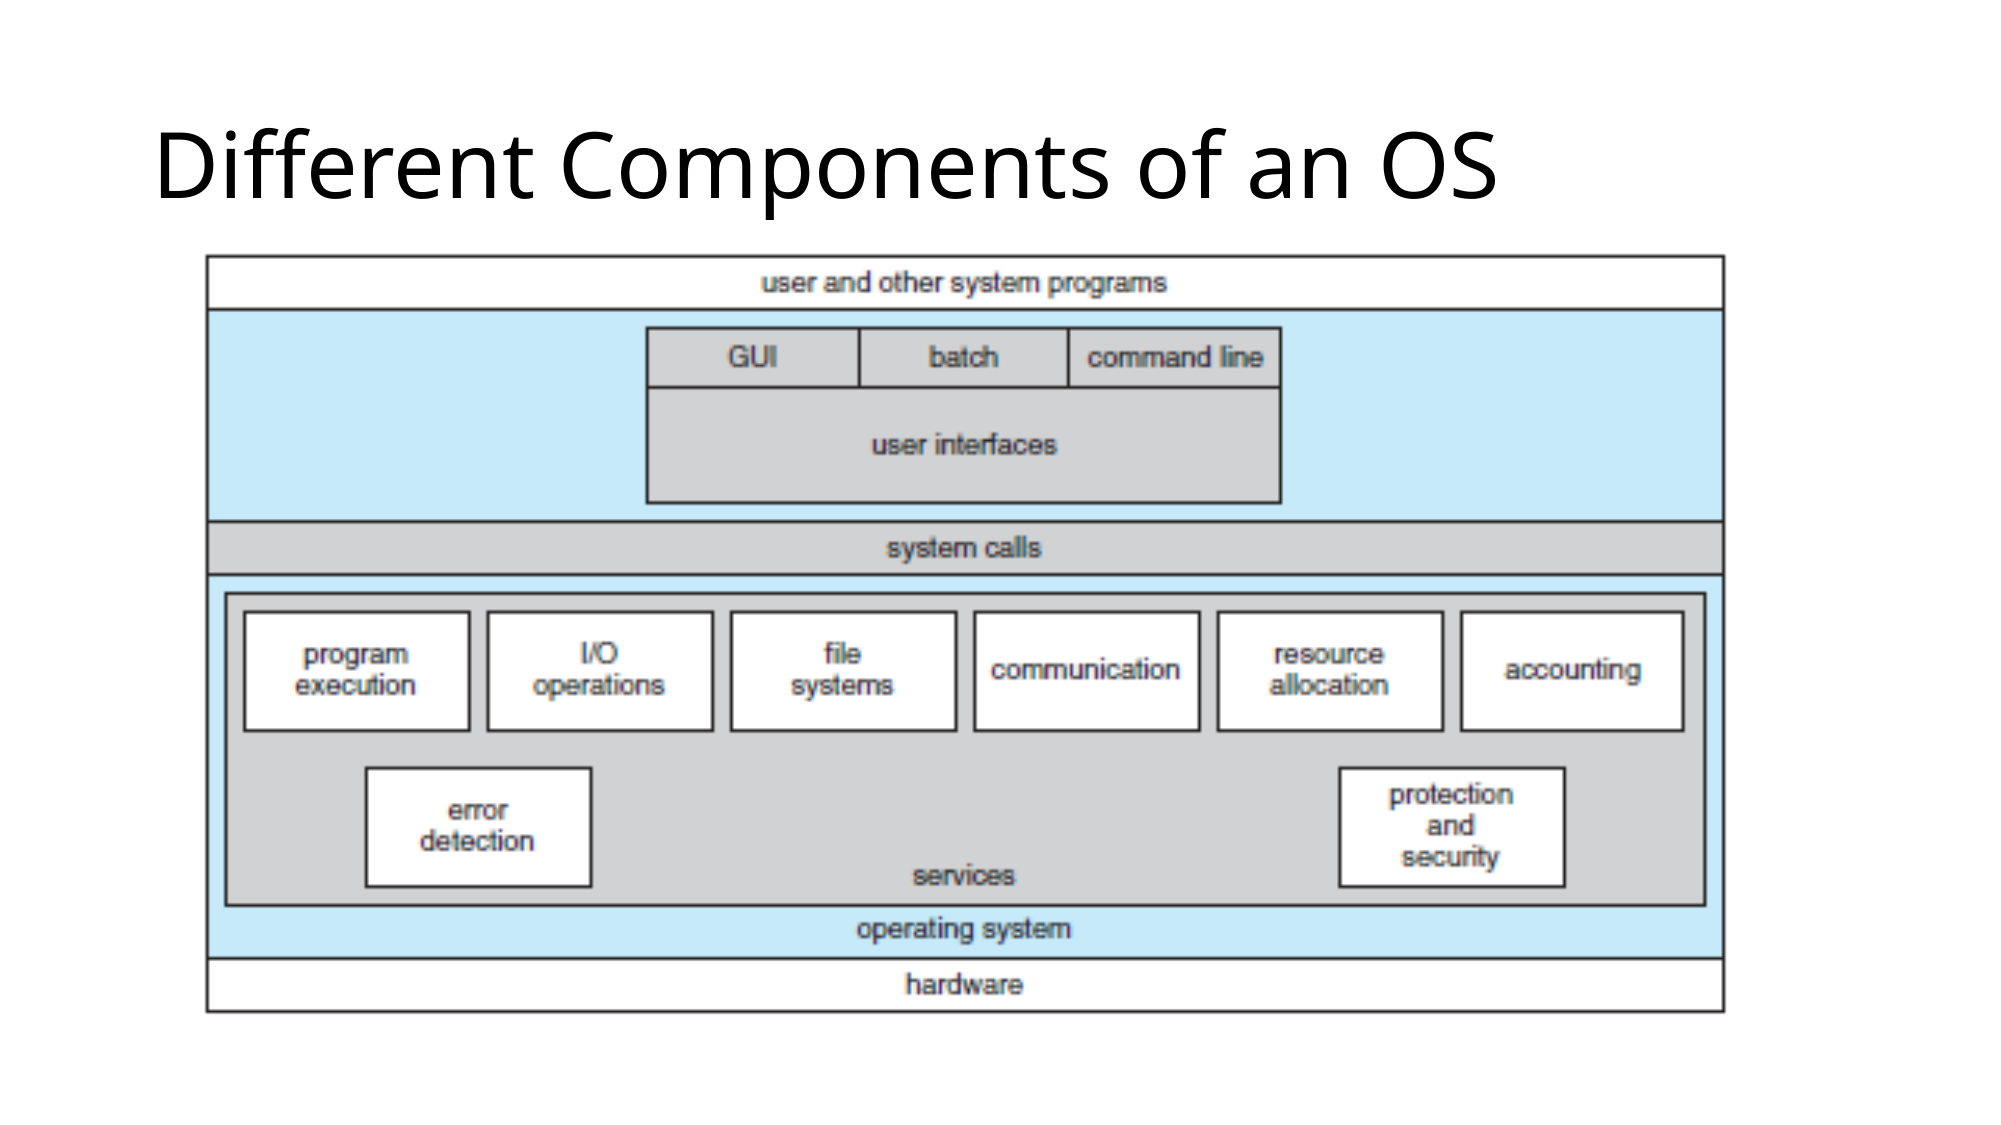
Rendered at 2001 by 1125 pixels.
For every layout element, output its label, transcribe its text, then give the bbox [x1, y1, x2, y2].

picture [188, 234, 1745, 1036]
title Different Components of an OS [137, 59, 1863, 278]
